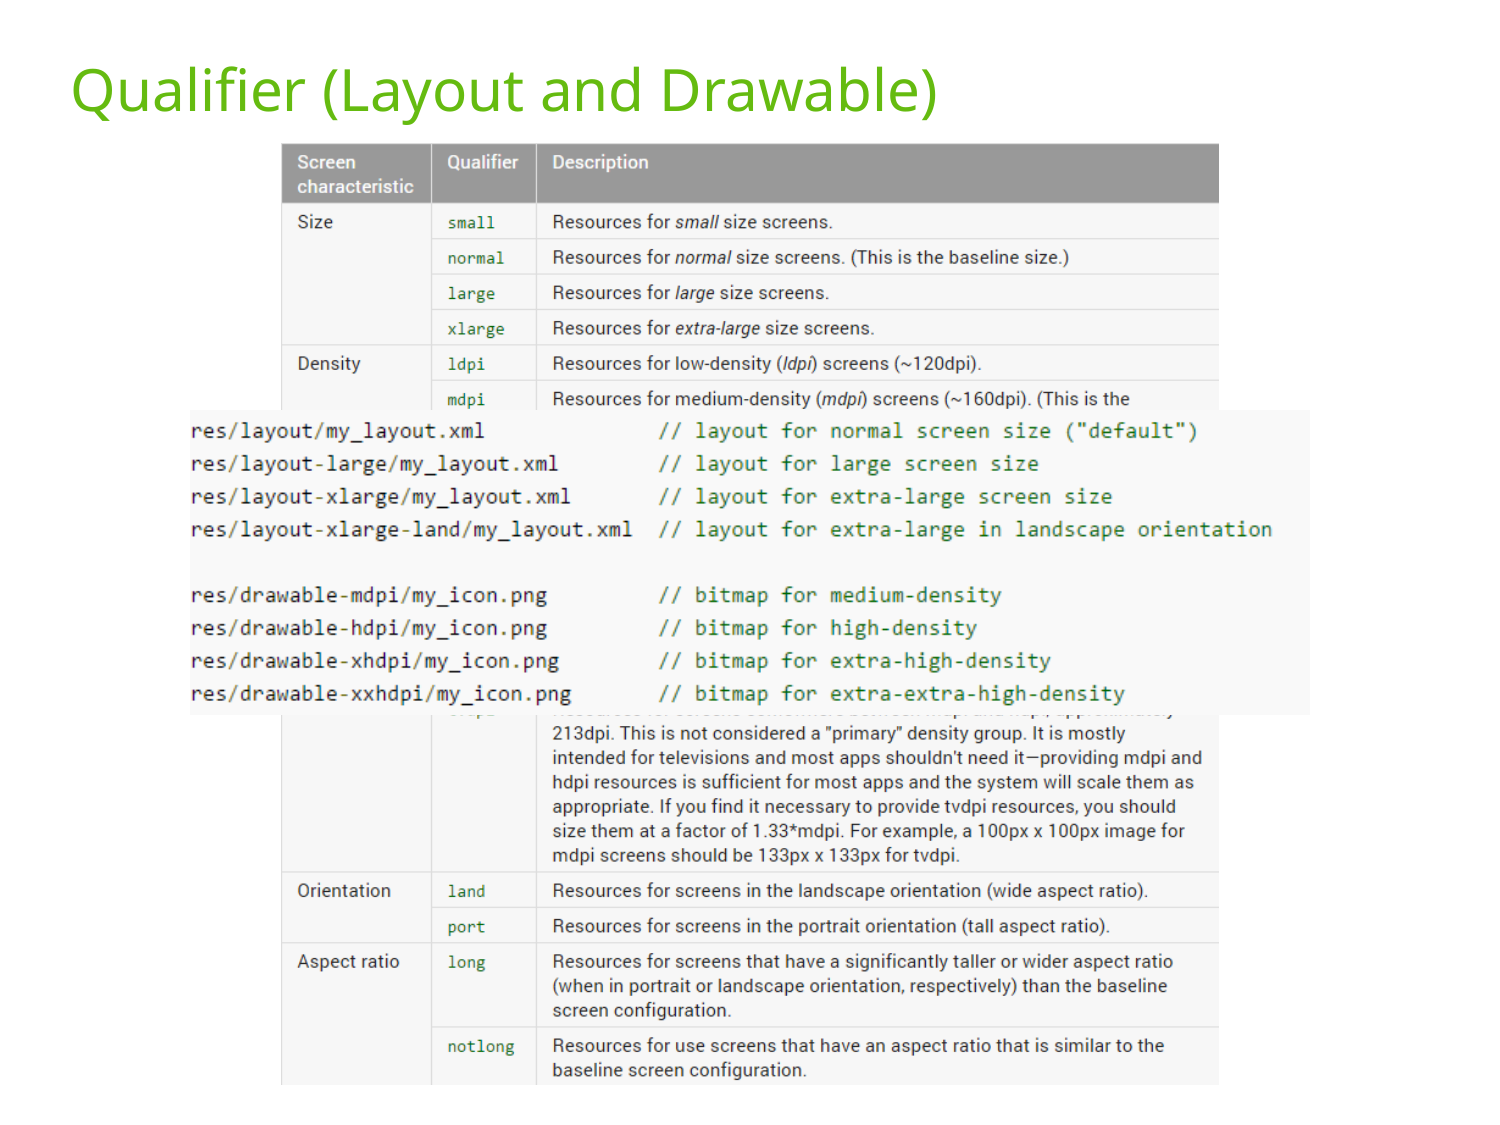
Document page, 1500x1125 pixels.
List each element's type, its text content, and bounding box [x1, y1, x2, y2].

picture [190, 142, 1310, 1085]
title Qualifier (Layout and Drawable) [70, 52, 1430, 139]
